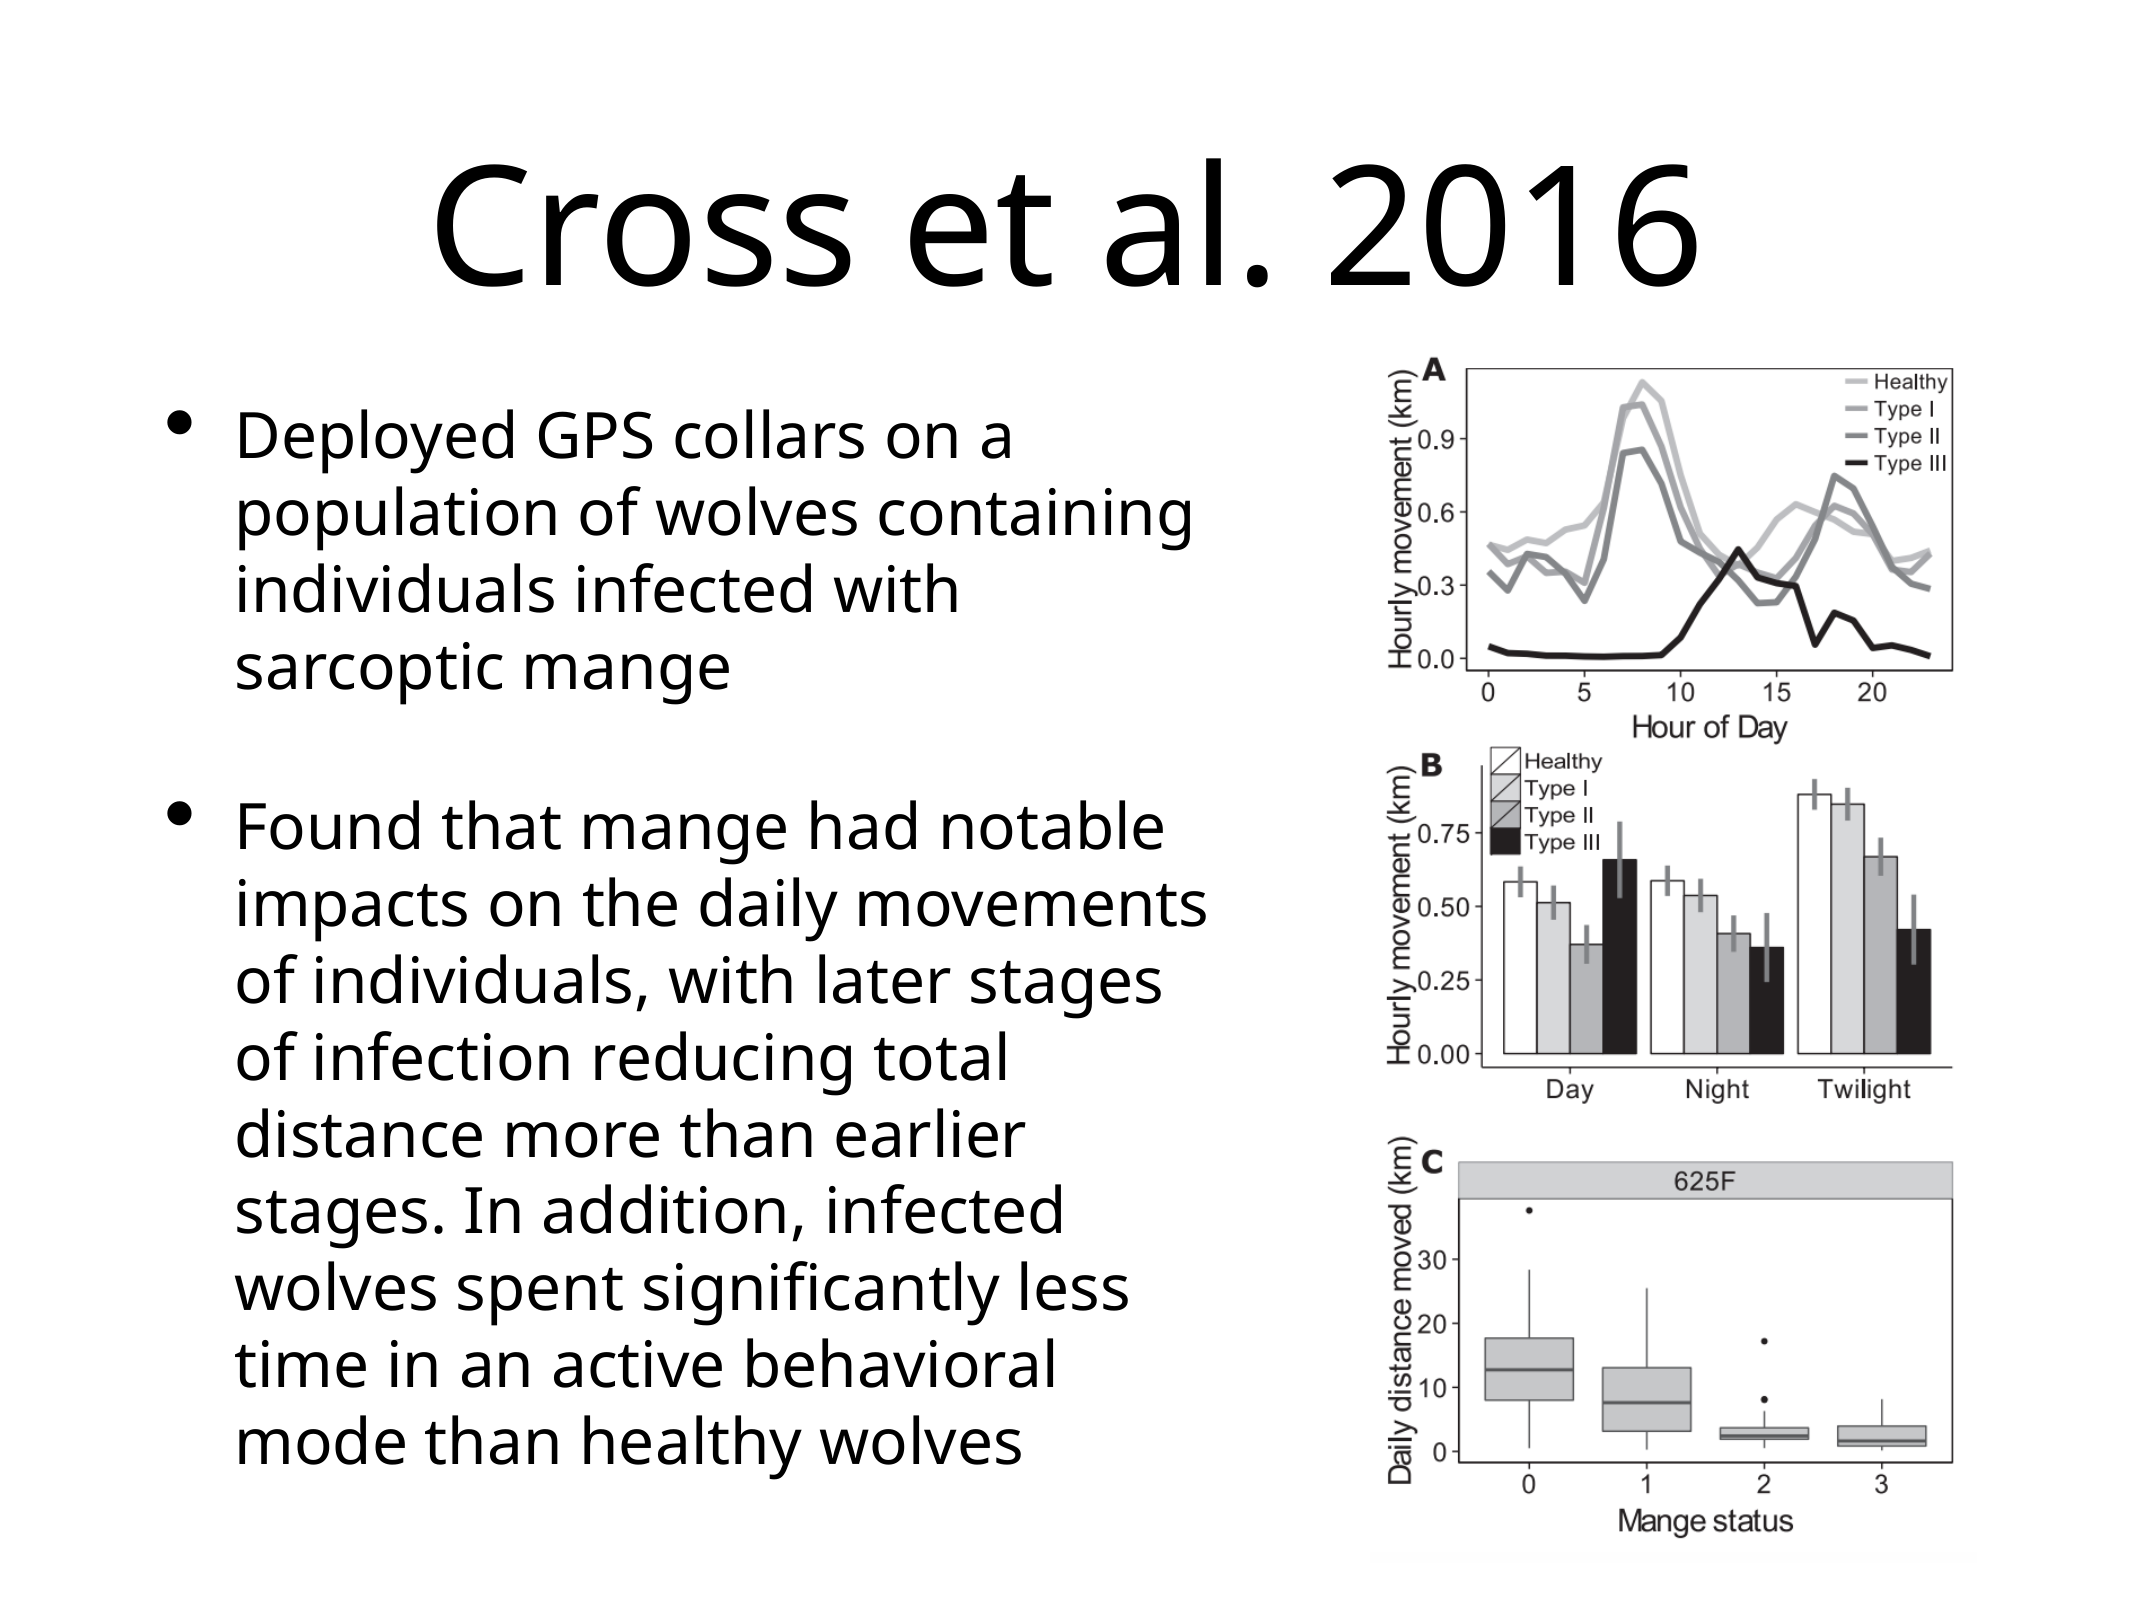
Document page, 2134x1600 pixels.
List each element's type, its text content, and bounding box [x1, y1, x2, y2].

list Deployed GPS collars on a population of wolves containing individuals infected with sarcoptic mange Found that mange had notable impacts on the daily movements of individuals, with later stages of infection reducing total distance more than earlier stages. In addition, infected wolves spent significantly less time in an active behavioral mode than healthy wolves [155, 379, 1221, 1493]
picture [1370, 340, 1978, 1563]
title Cross et al. 2016 [155, 41, 1978, 397]
